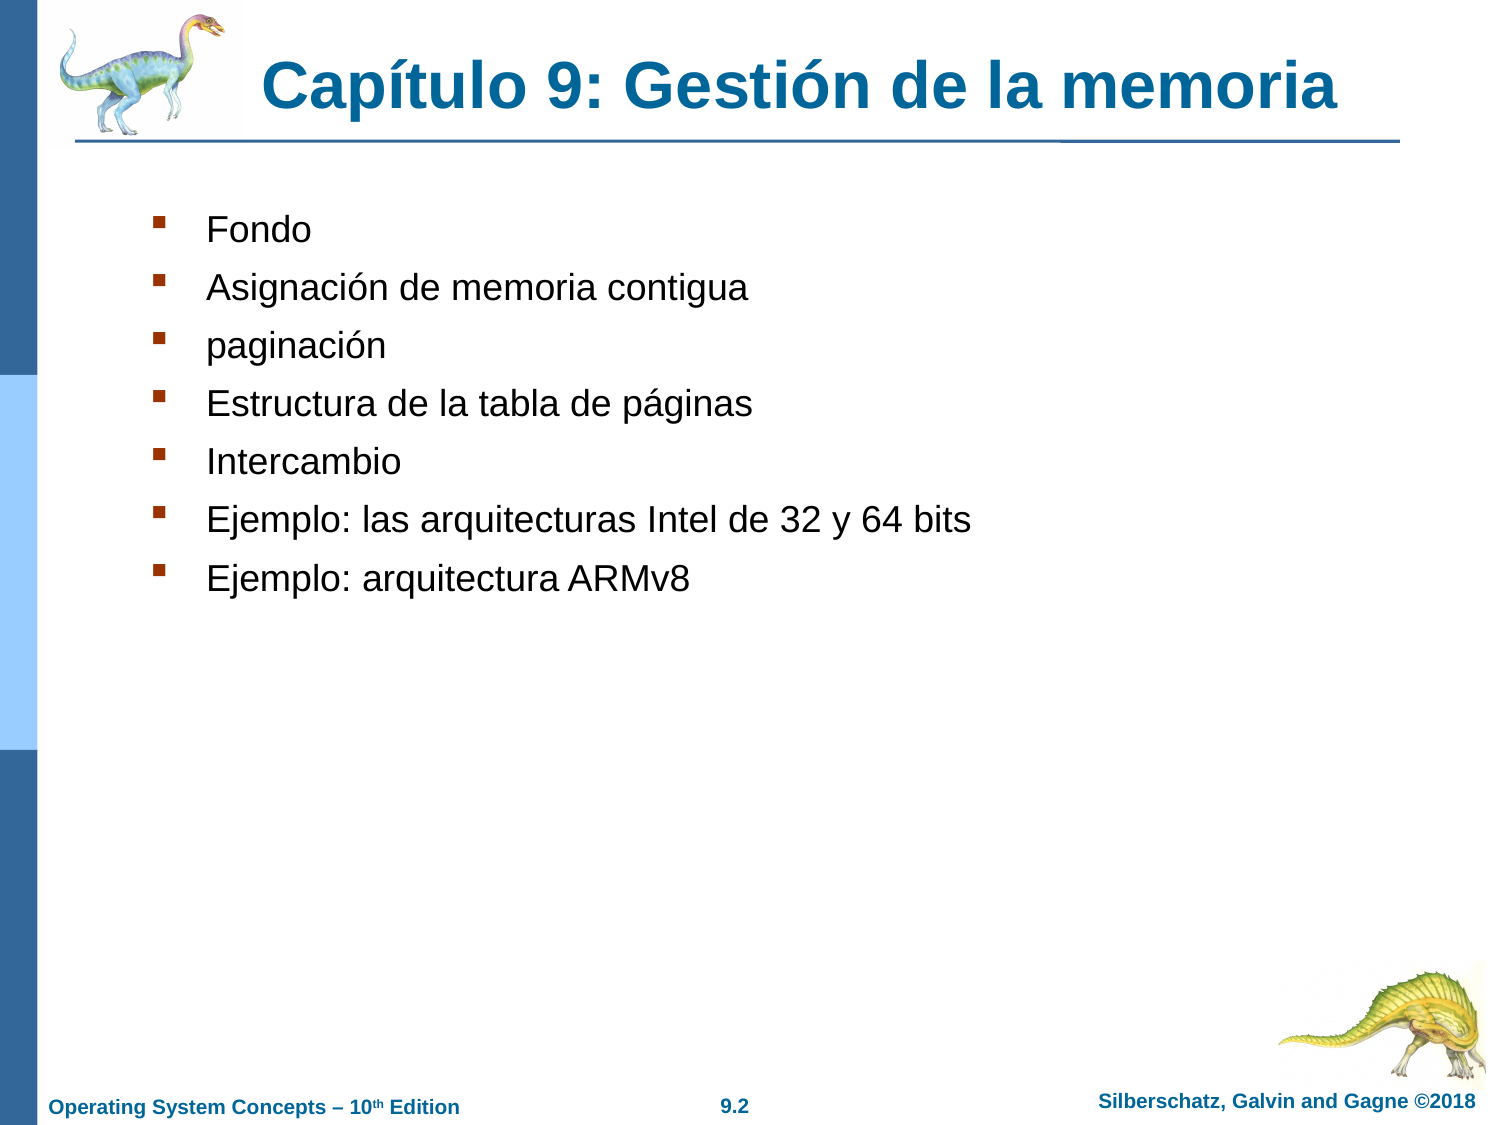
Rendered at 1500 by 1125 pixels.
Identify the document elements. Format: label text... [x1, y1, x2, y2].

list Fondo Asignación de memoria contigua paginación Estructura de la tabla de páginas Intercambio Ejemplo: las arquitecturas Intel de 32 y 64 bits Ejemplo: arquitectura ARMv8 [134, 197, 1395, 933]
picture [1275, 959, 1486, 1090]
title Capítulo 9: Gestión de la memoria [165, 35, 1436, 130]
picture [46, 0, 243, 149]
